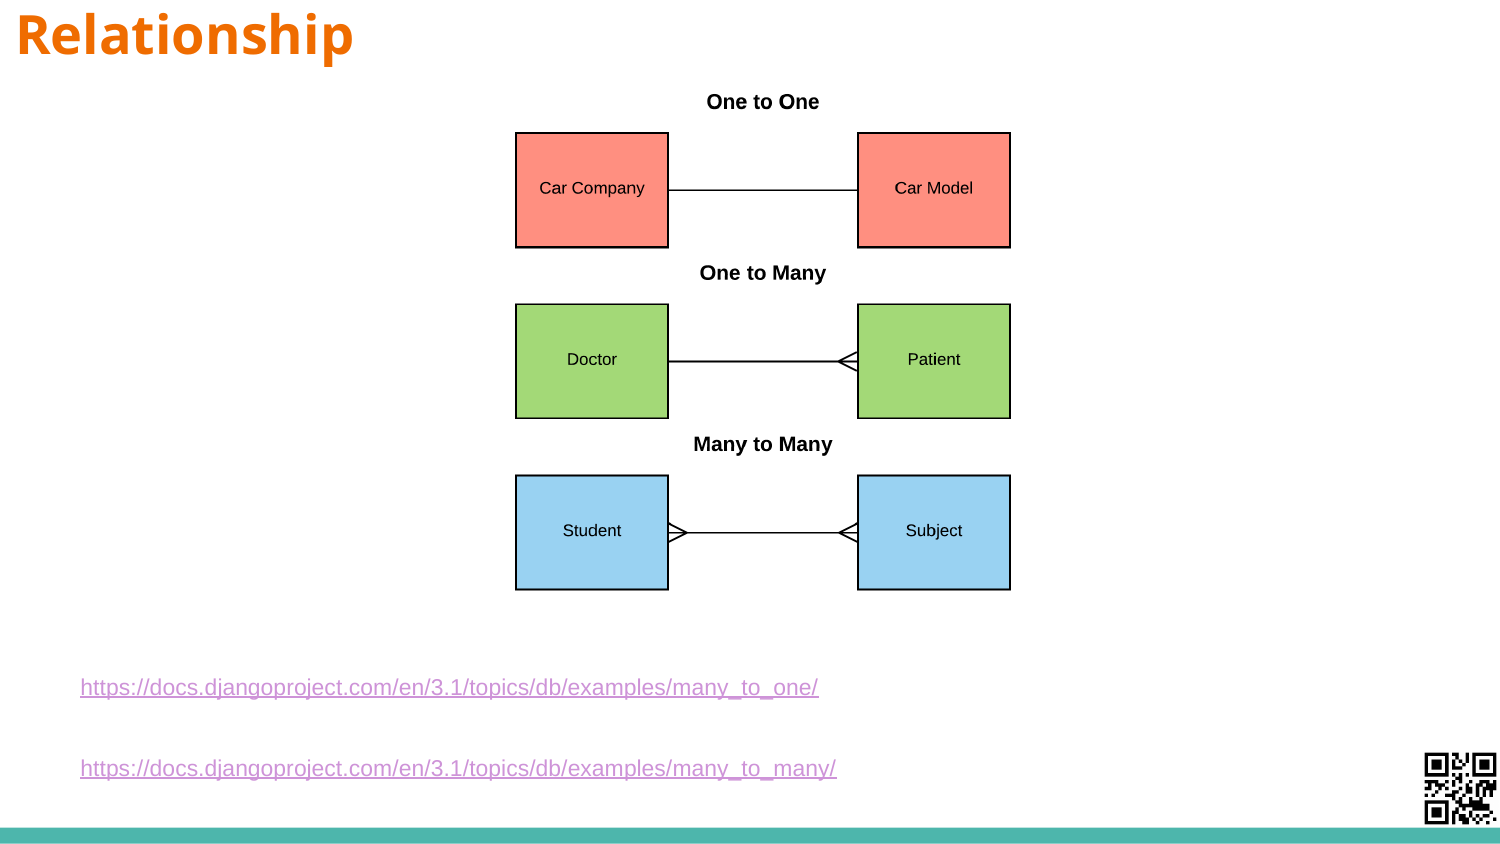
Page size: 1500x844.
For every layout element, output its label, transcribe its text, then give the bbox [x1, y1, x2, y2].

text_box https://docs.djangoproject.com/en/3.1/topics/db/examples/many_to_one/ [65, 657, 1293, 738]
text_box https://docs.djangoproject.com/en/3.1/topics/db/examples/many_to_many/ [65, 738, 1300, 820]
title Relationship [0, 0, 1313, 67]
picture [478, 38, 1049, 628]
picture [1421, 750, 1500, 827]
